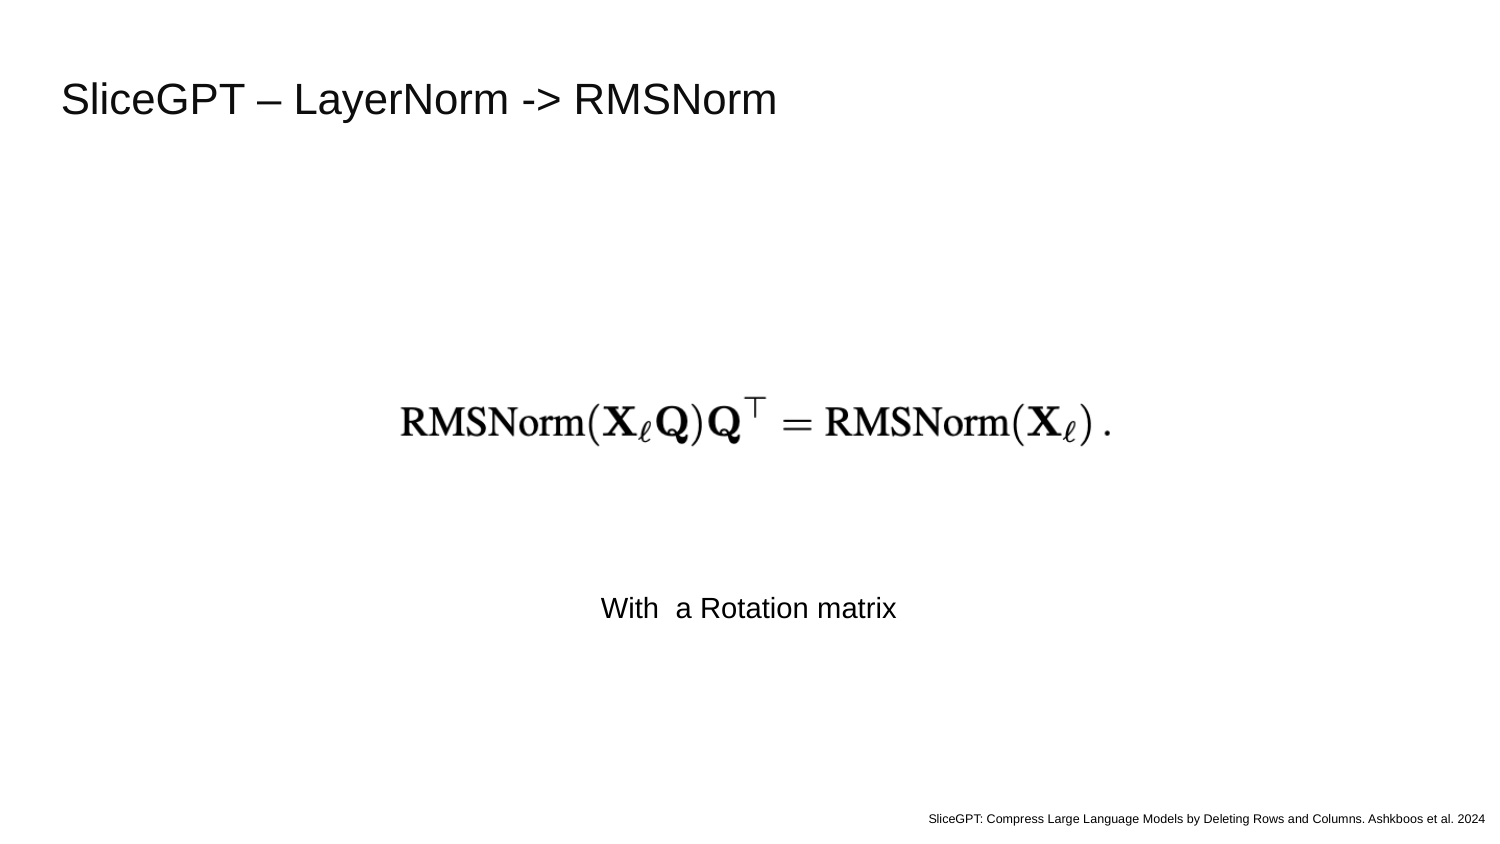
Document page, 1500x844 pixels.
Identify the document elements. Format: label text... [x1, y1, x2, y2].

text_box SliceGPT – LayerNorm -> RMSNorm [60, 79, 1438, 124]
text_box SliceGPT: Compress Large Language Models by Deleting Rows and Columns. Ashkboos et al. 2024 [696, 803, 1500, 834]
picture [363, 381, 1137, 462]
